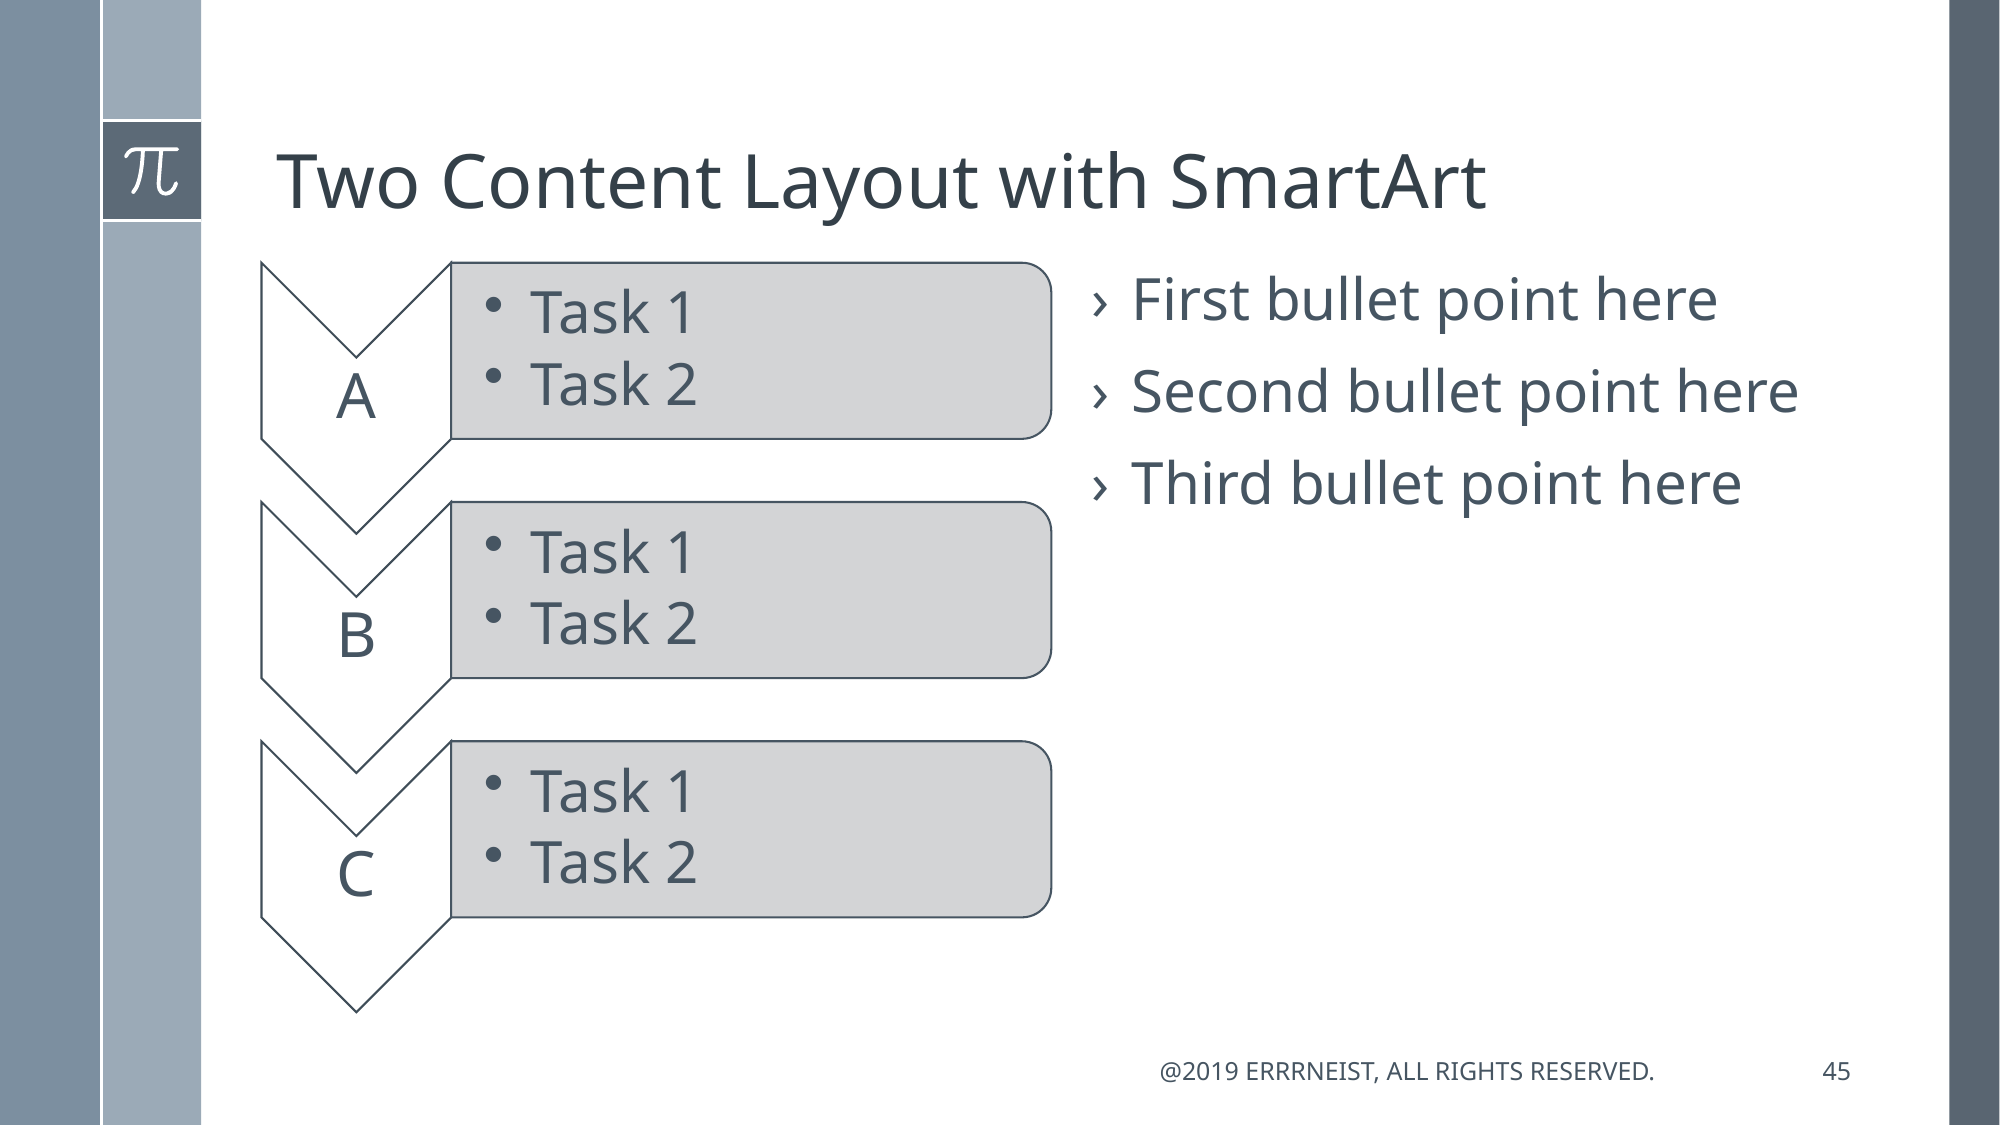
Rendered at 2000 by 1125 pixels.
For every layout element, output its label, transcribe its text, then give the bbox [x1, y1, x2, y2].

footer @2019 errrneist, All rights reserved. [1082, 1042, 1734, 1103]
slide_number 45 [1766, 1042, 1867, 1103]
title Two Content Layout with SmartArt [261, 29, 1867, 233]
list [261, 262, 1052, 1013]
list First bullet point here Second bullet point here Third bullet point here [1076, 262, 1867, 1013]
